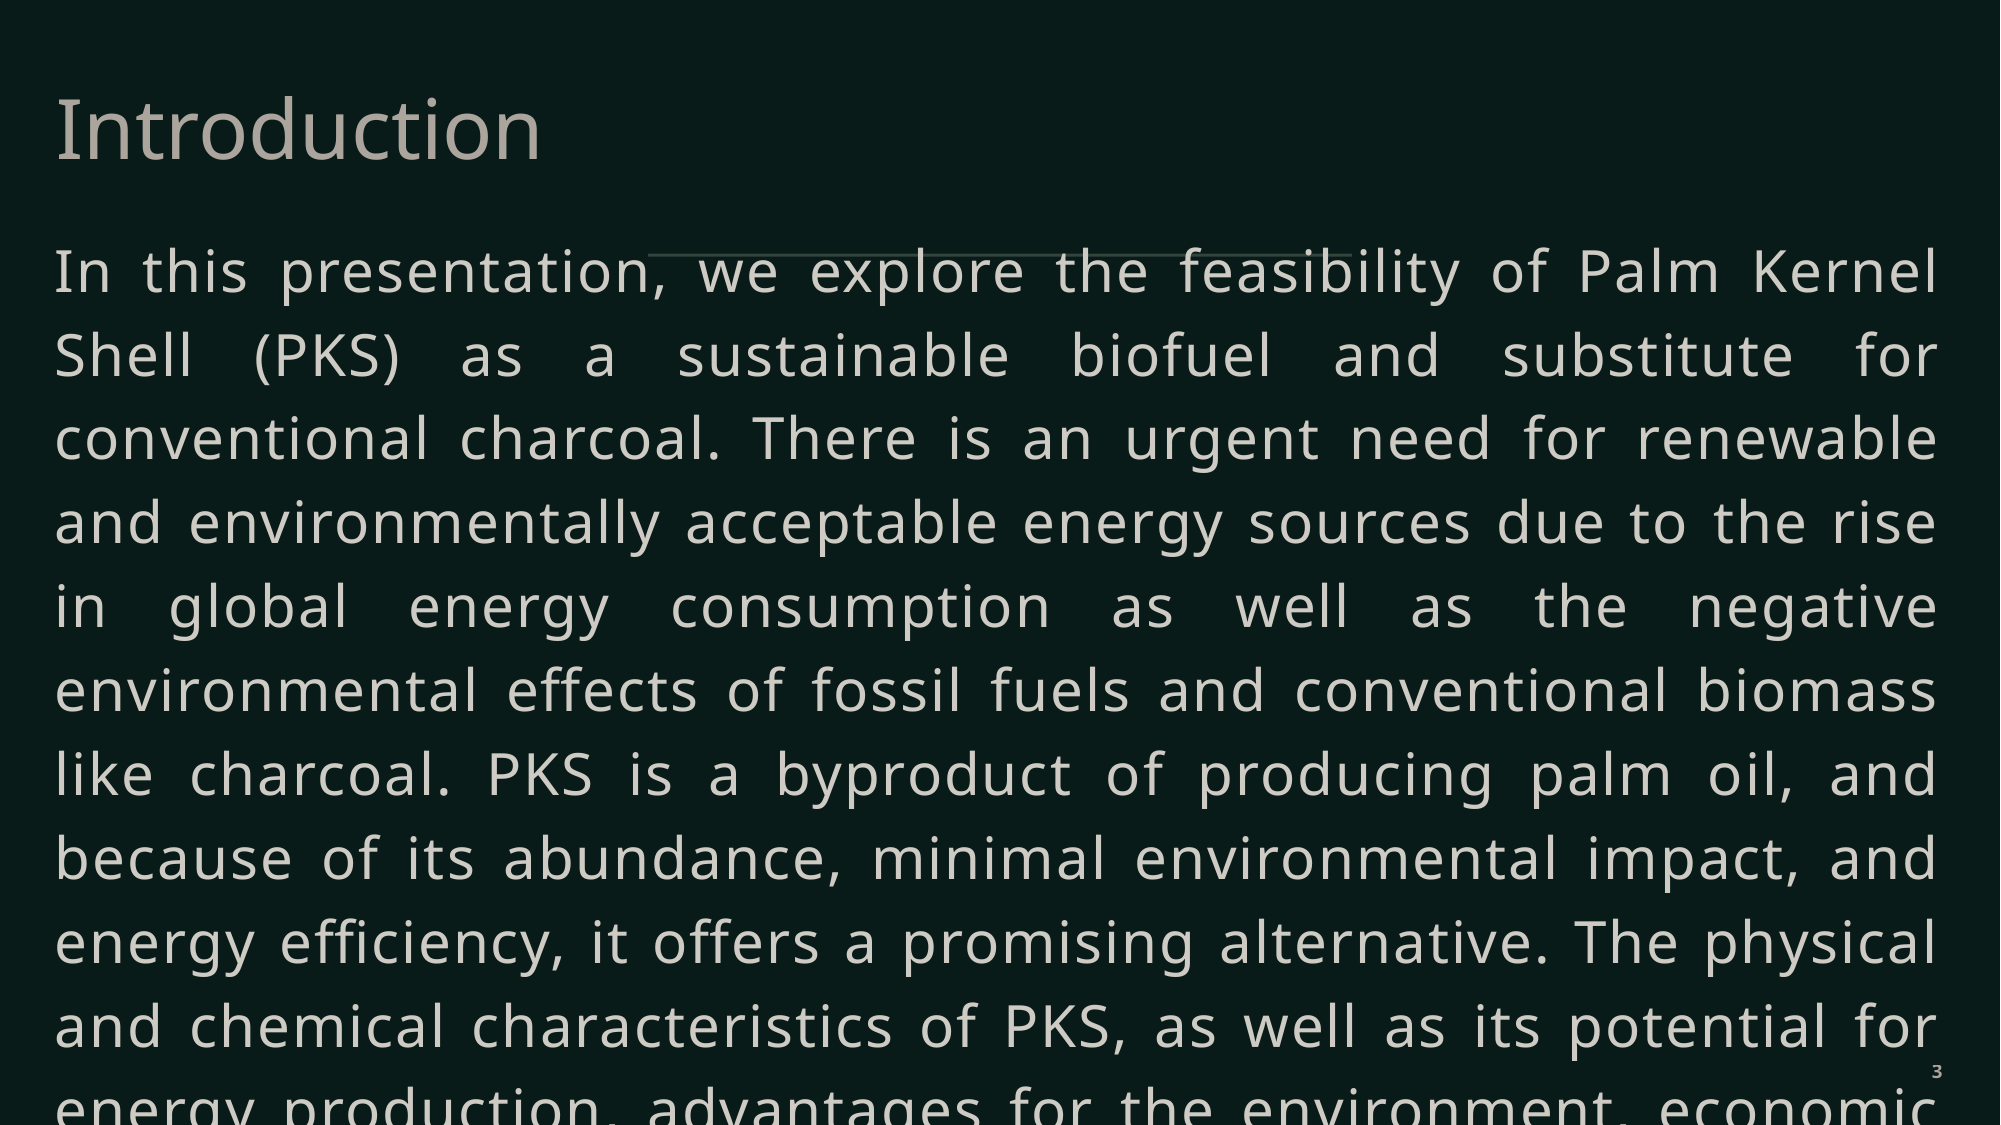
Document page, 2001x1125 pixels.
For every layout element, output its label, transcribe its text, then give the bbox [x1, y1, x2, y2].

slide_number 3 [1725, 1042, 1958, 1103]
list In this presentation, we explore the feasibility of Palm Kernel Shell (PKS) as a sustainable biofuel and substitute for conventional charcoal. There is an urgent need for renewable and environmentally acceptable energy sources due to the rise in global energy consumption as well as the negative environmental effects of fossil fuels and conventional biomass like charcoal. PKS is a byproduct of producing palm oil, and because of its abundance, minimal environmental impact, and energy efficiency, it offers a promising alternative. The physical and chemical characteristics of PKS, as well as its potential for energy production, advantages for the environment, economic feasibility, and difficulties in applying it, are all assessed in this presentation. [39, 212, 1959, 1042]
title Introduction [40, 28, 1868, 212]
